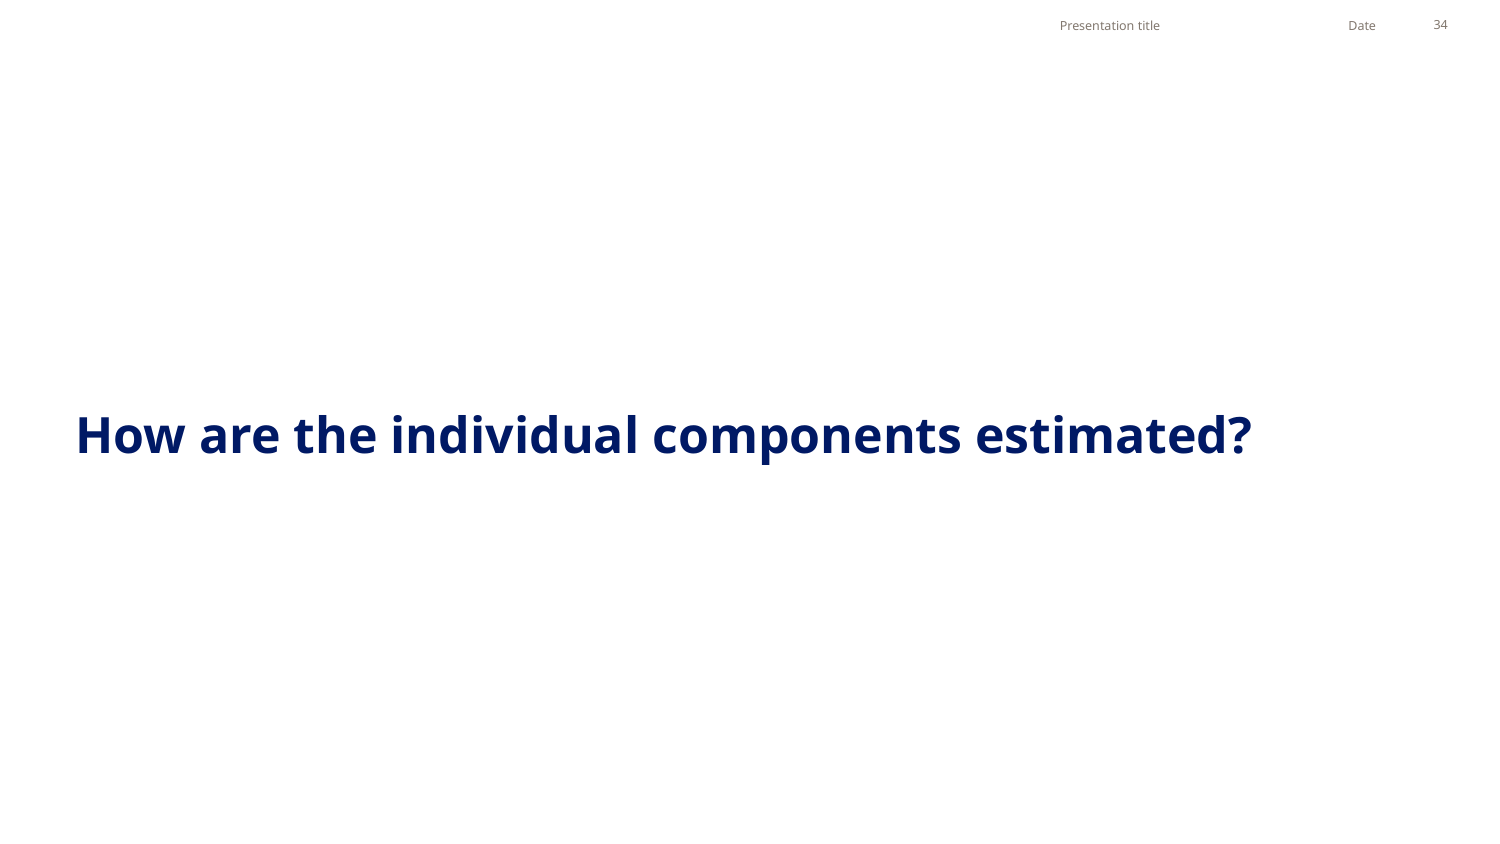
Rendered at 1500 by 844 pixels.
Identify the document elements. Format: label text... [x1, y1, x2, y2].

title How are the individual components estimated? [75, 401, 1472, 466]
slide_number 34 [1396, 17, 1448, 34]
slide_number Date [1178, 17, 1377, 34]
footer Presentation title [684, 17, 1161, 34]
